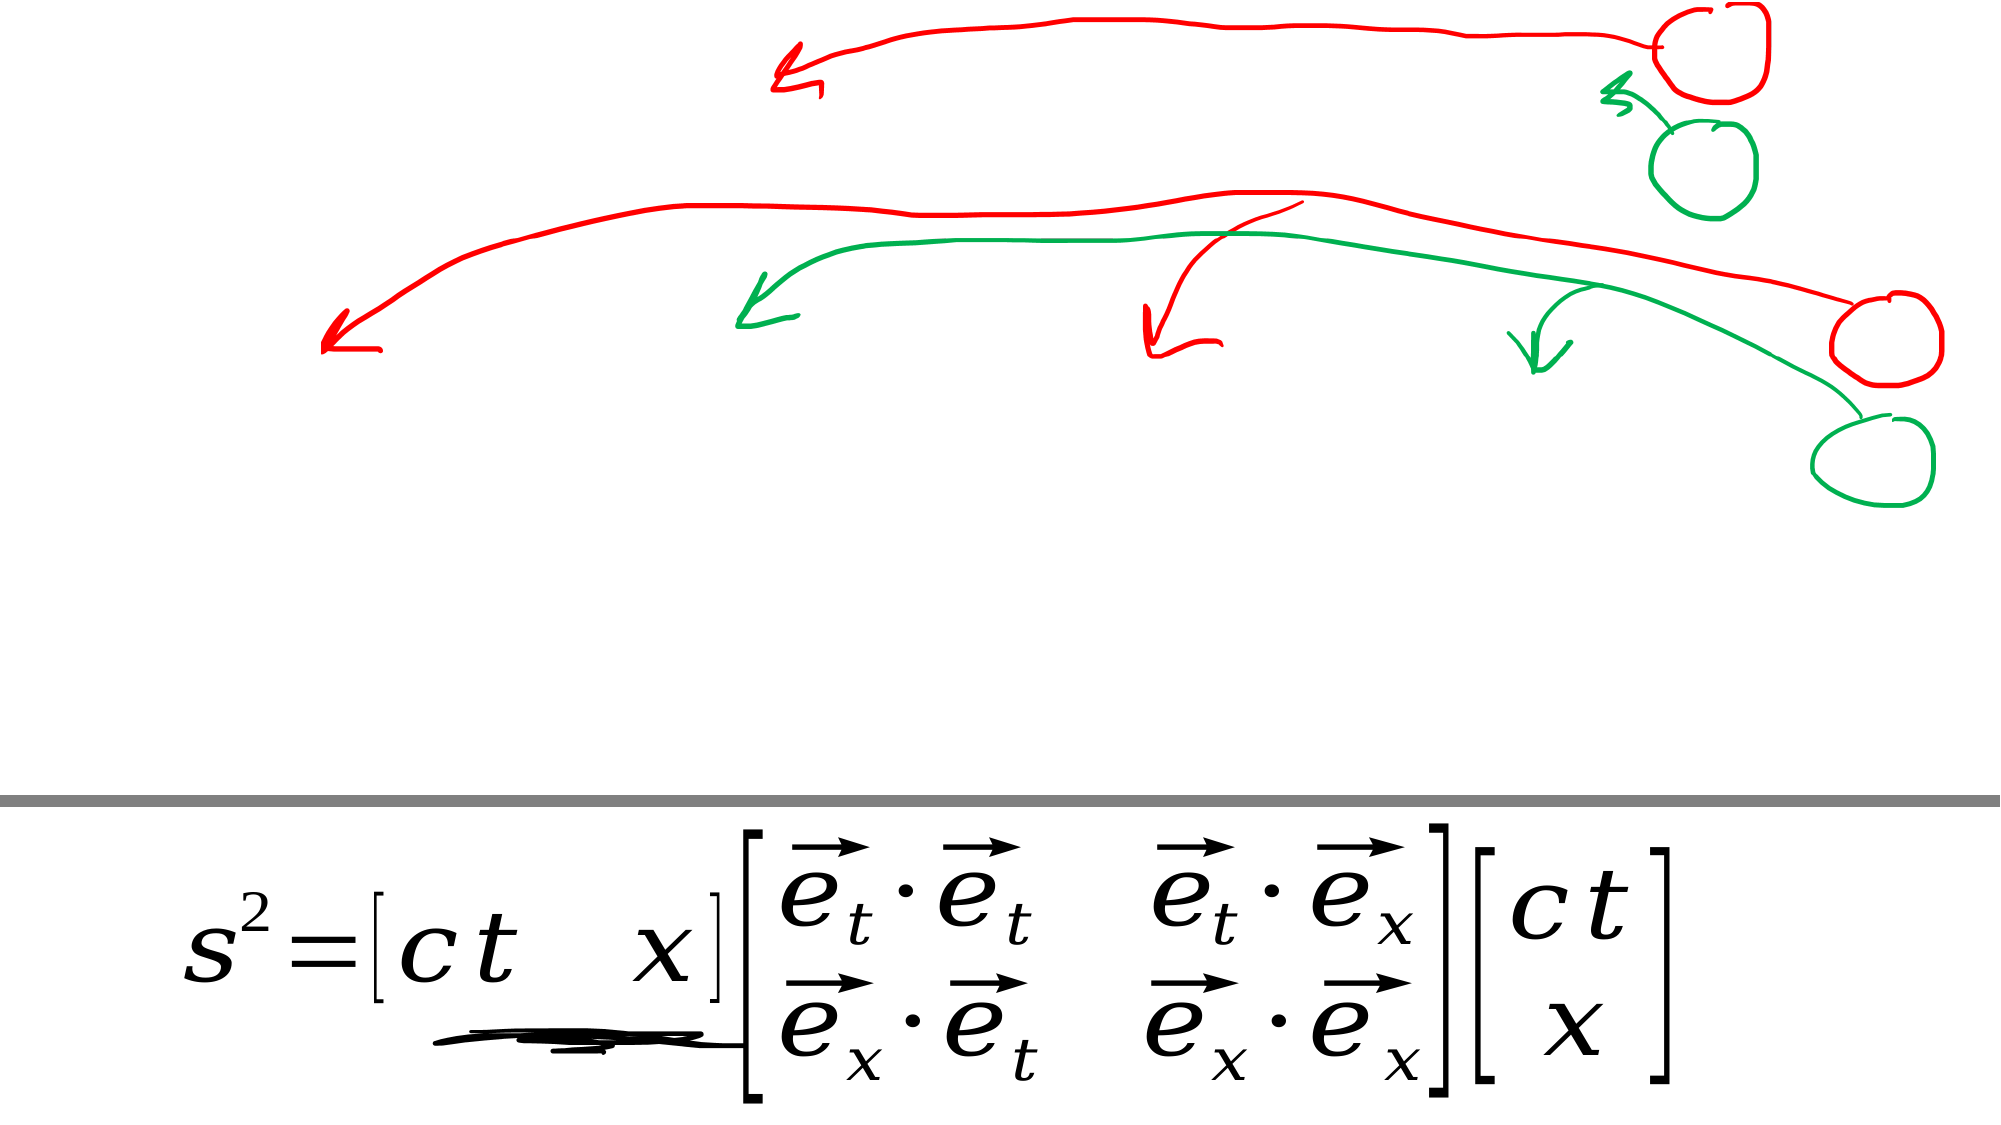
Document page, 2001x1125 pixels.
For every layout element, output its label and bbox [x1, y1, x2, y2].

picture [321, 801, 1953, 1065]
picture [321, 2, 1953, 800]
